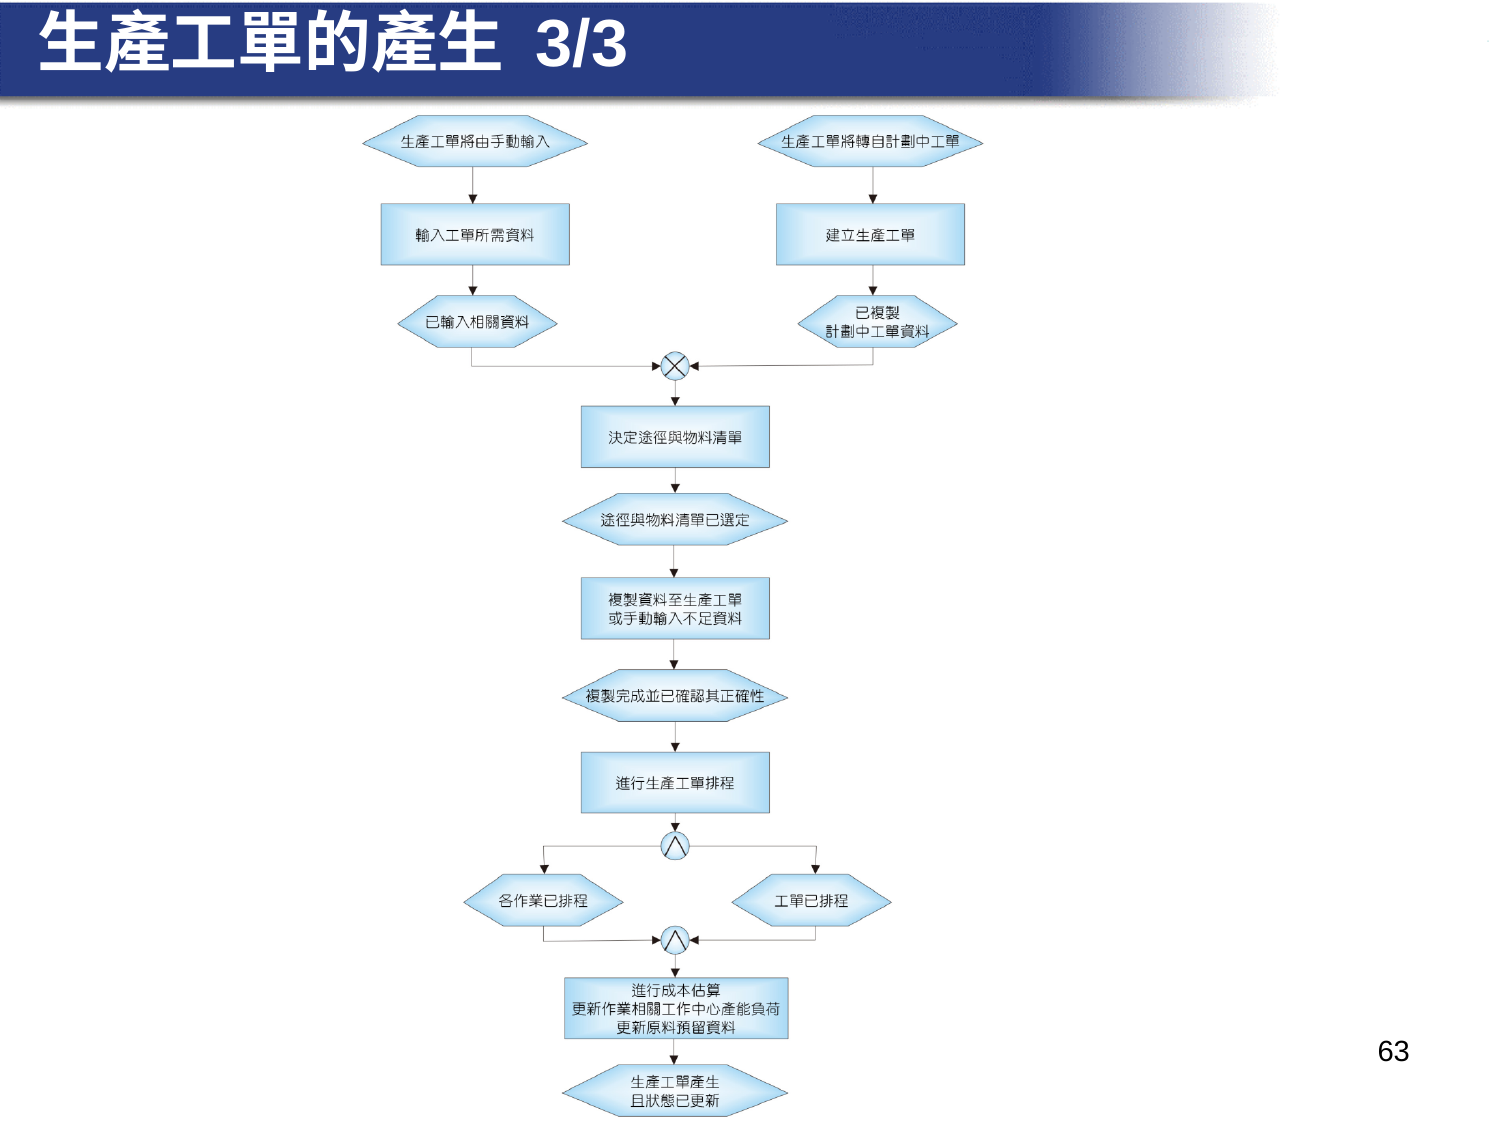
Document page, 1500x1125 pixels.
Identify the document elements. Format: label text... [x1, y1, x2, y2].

slide_number 63 [1074, 1024, 1425, 1103]
title 生產工單的產生 3/3 [37, 0, 1163, 93]
picture [0, 0, 1500, 1118]
